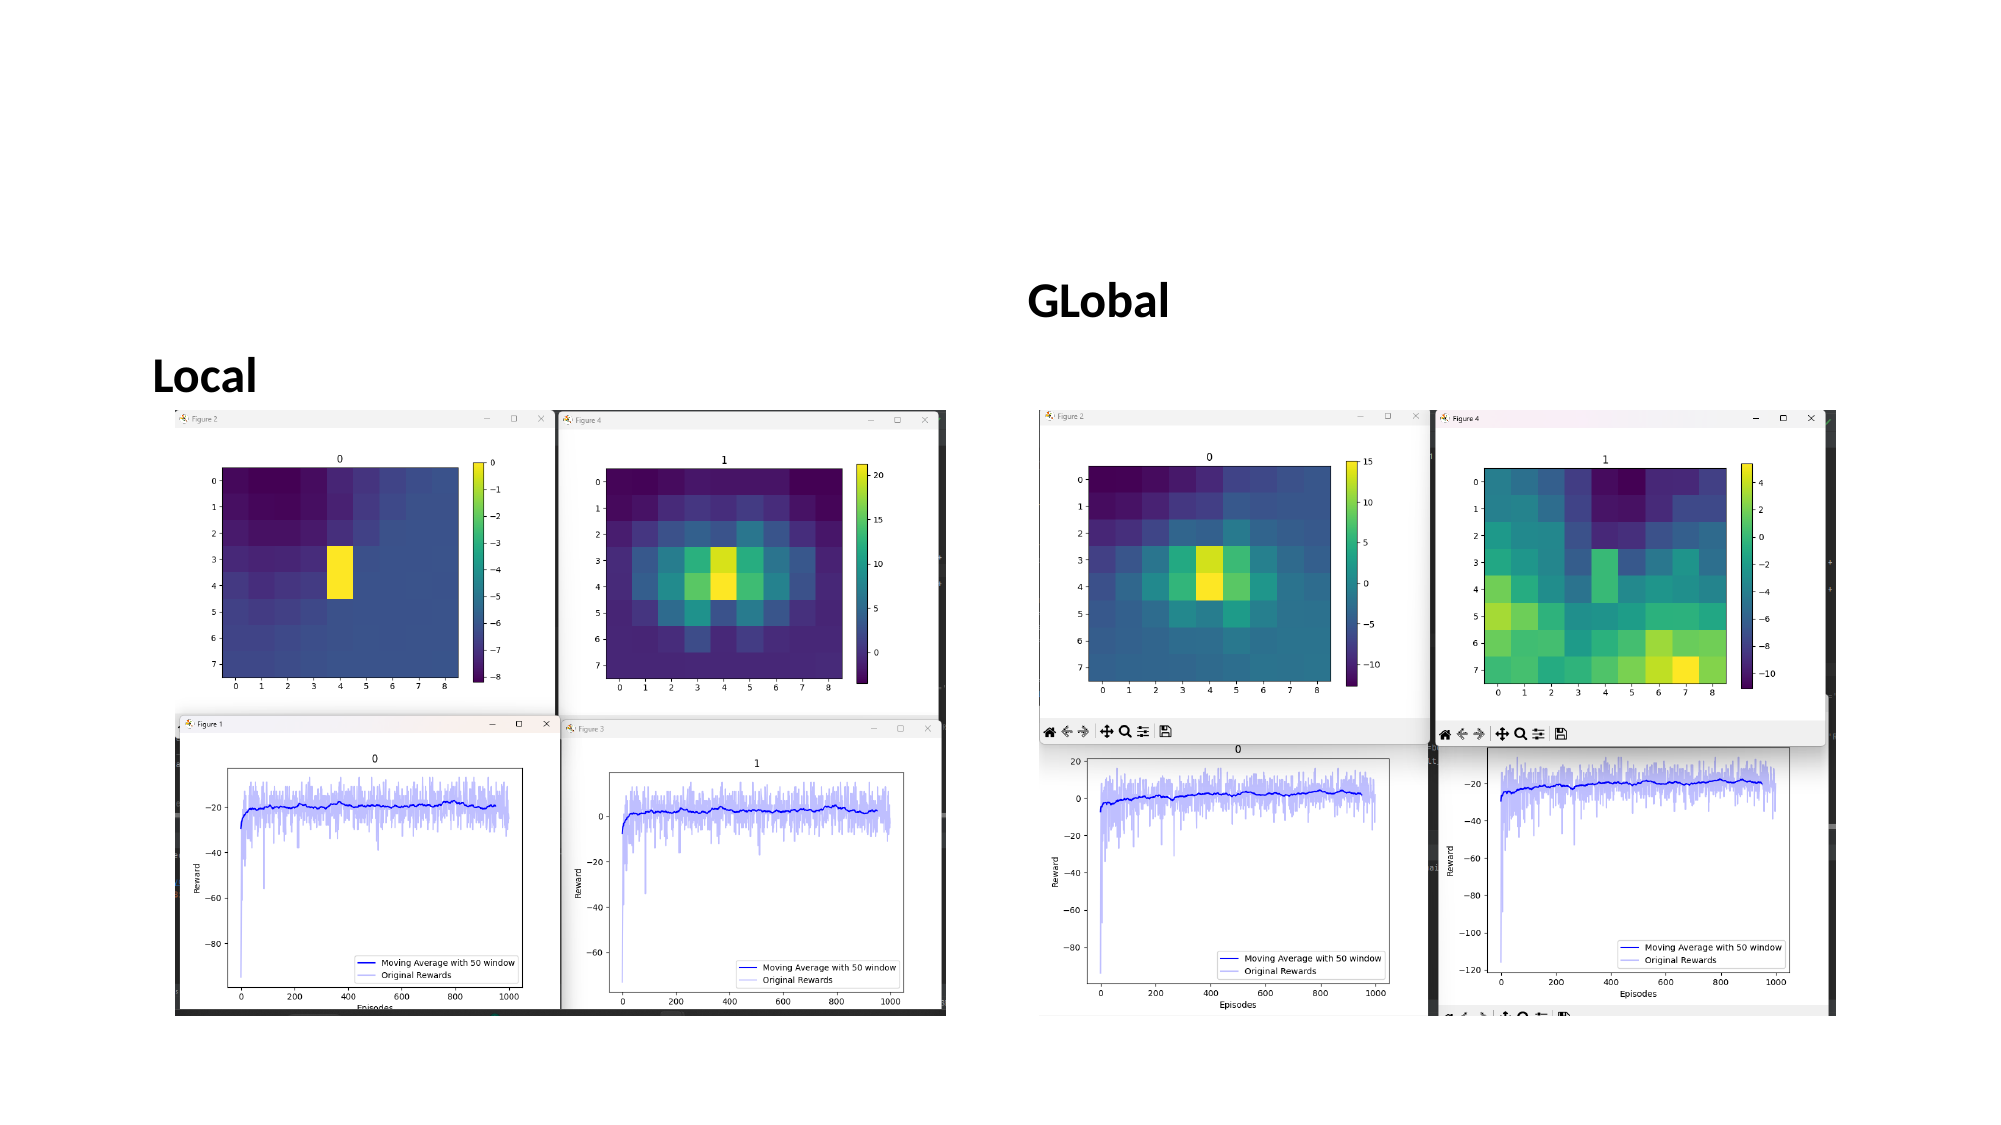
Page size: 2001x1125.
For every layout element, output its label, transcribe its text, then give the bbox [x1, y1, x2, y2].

list Local [137, 275, 984, 411]
list GLobal [1012, 275, 1863, 411]
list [175, 410, 946, 1016]
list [1039, 410, 1836, 1016]
